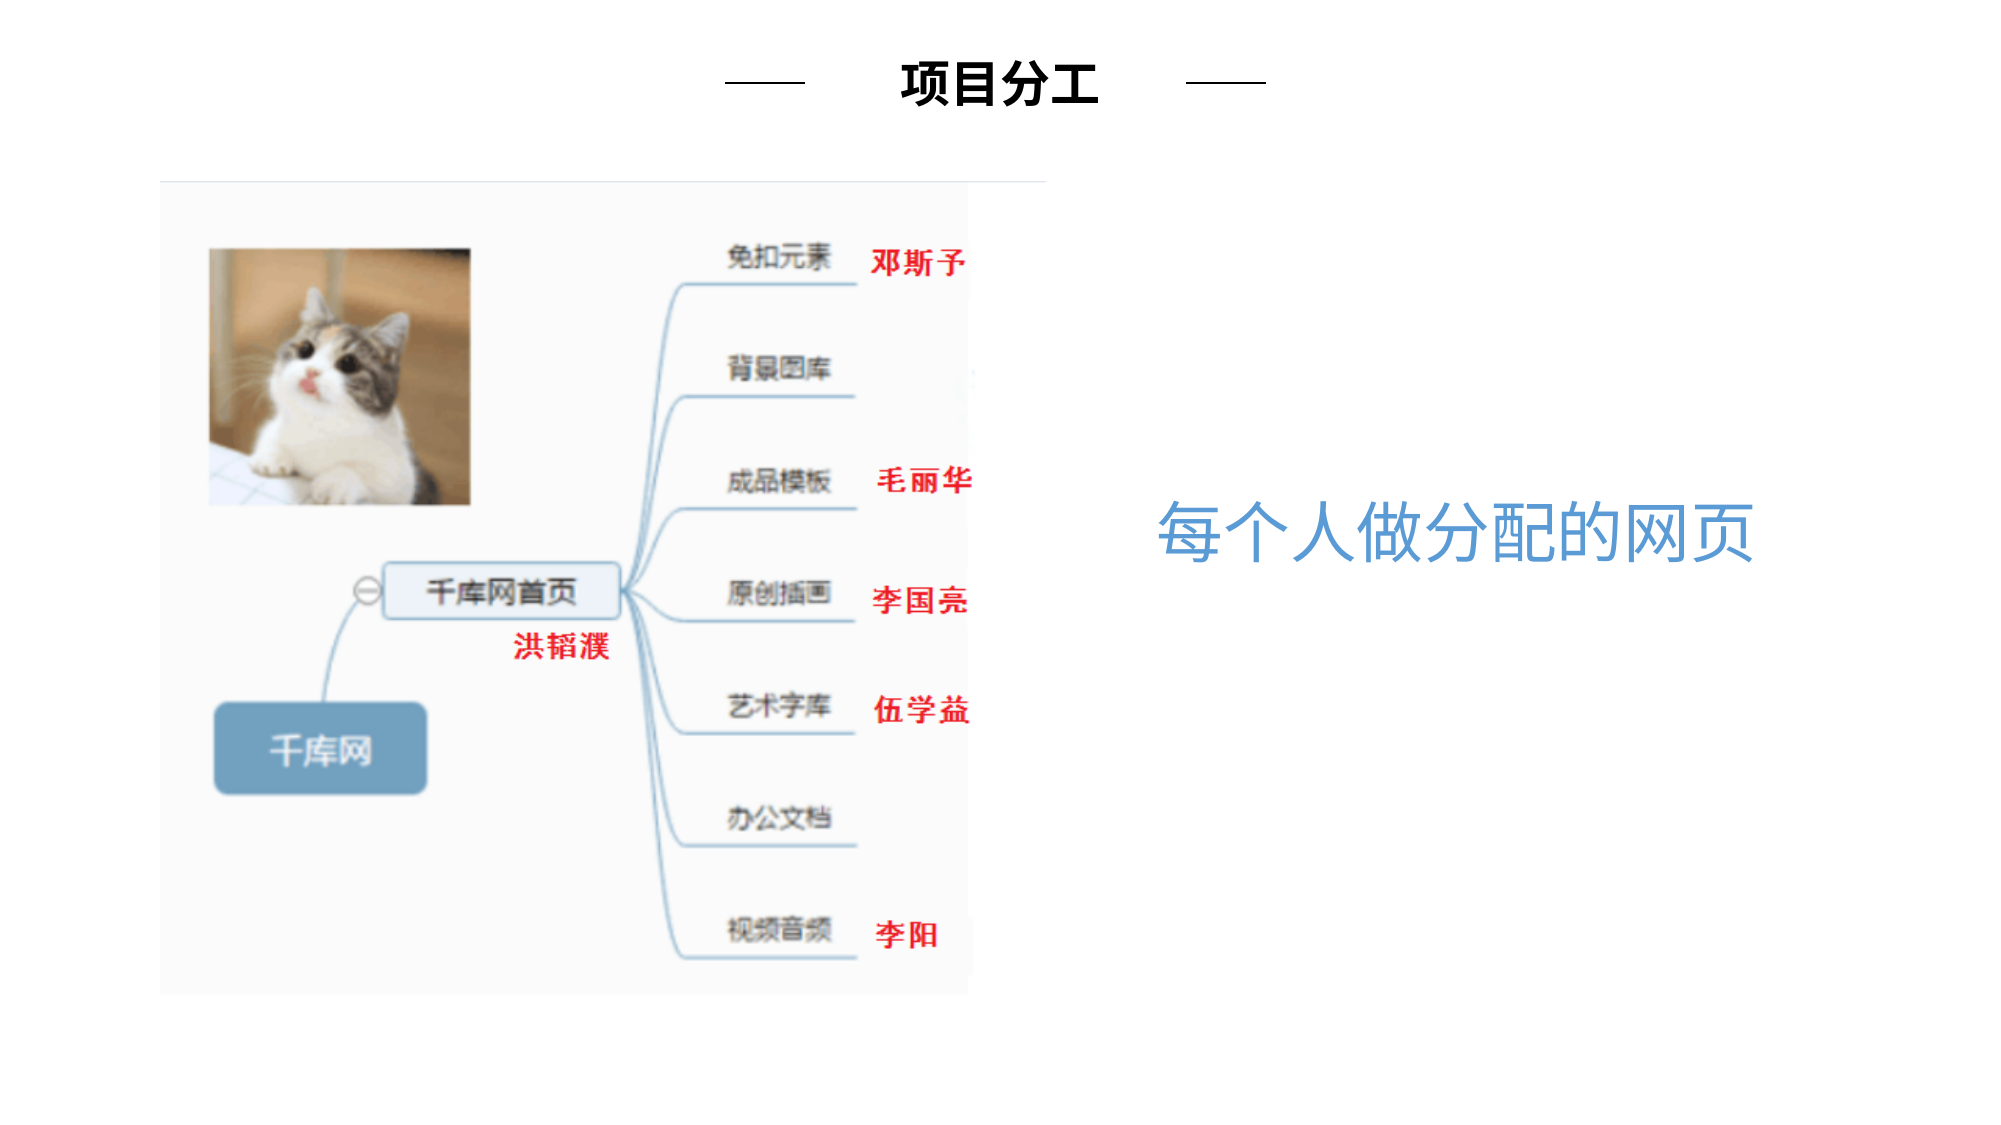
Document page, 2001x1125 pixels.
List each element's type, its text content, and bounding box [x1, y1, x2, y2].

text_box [683, 45, 1317, 122]
picture [160, 181, 1047, 1016]
text_box 每个人做分配的网页 [1141, 482, 1822, 578]
